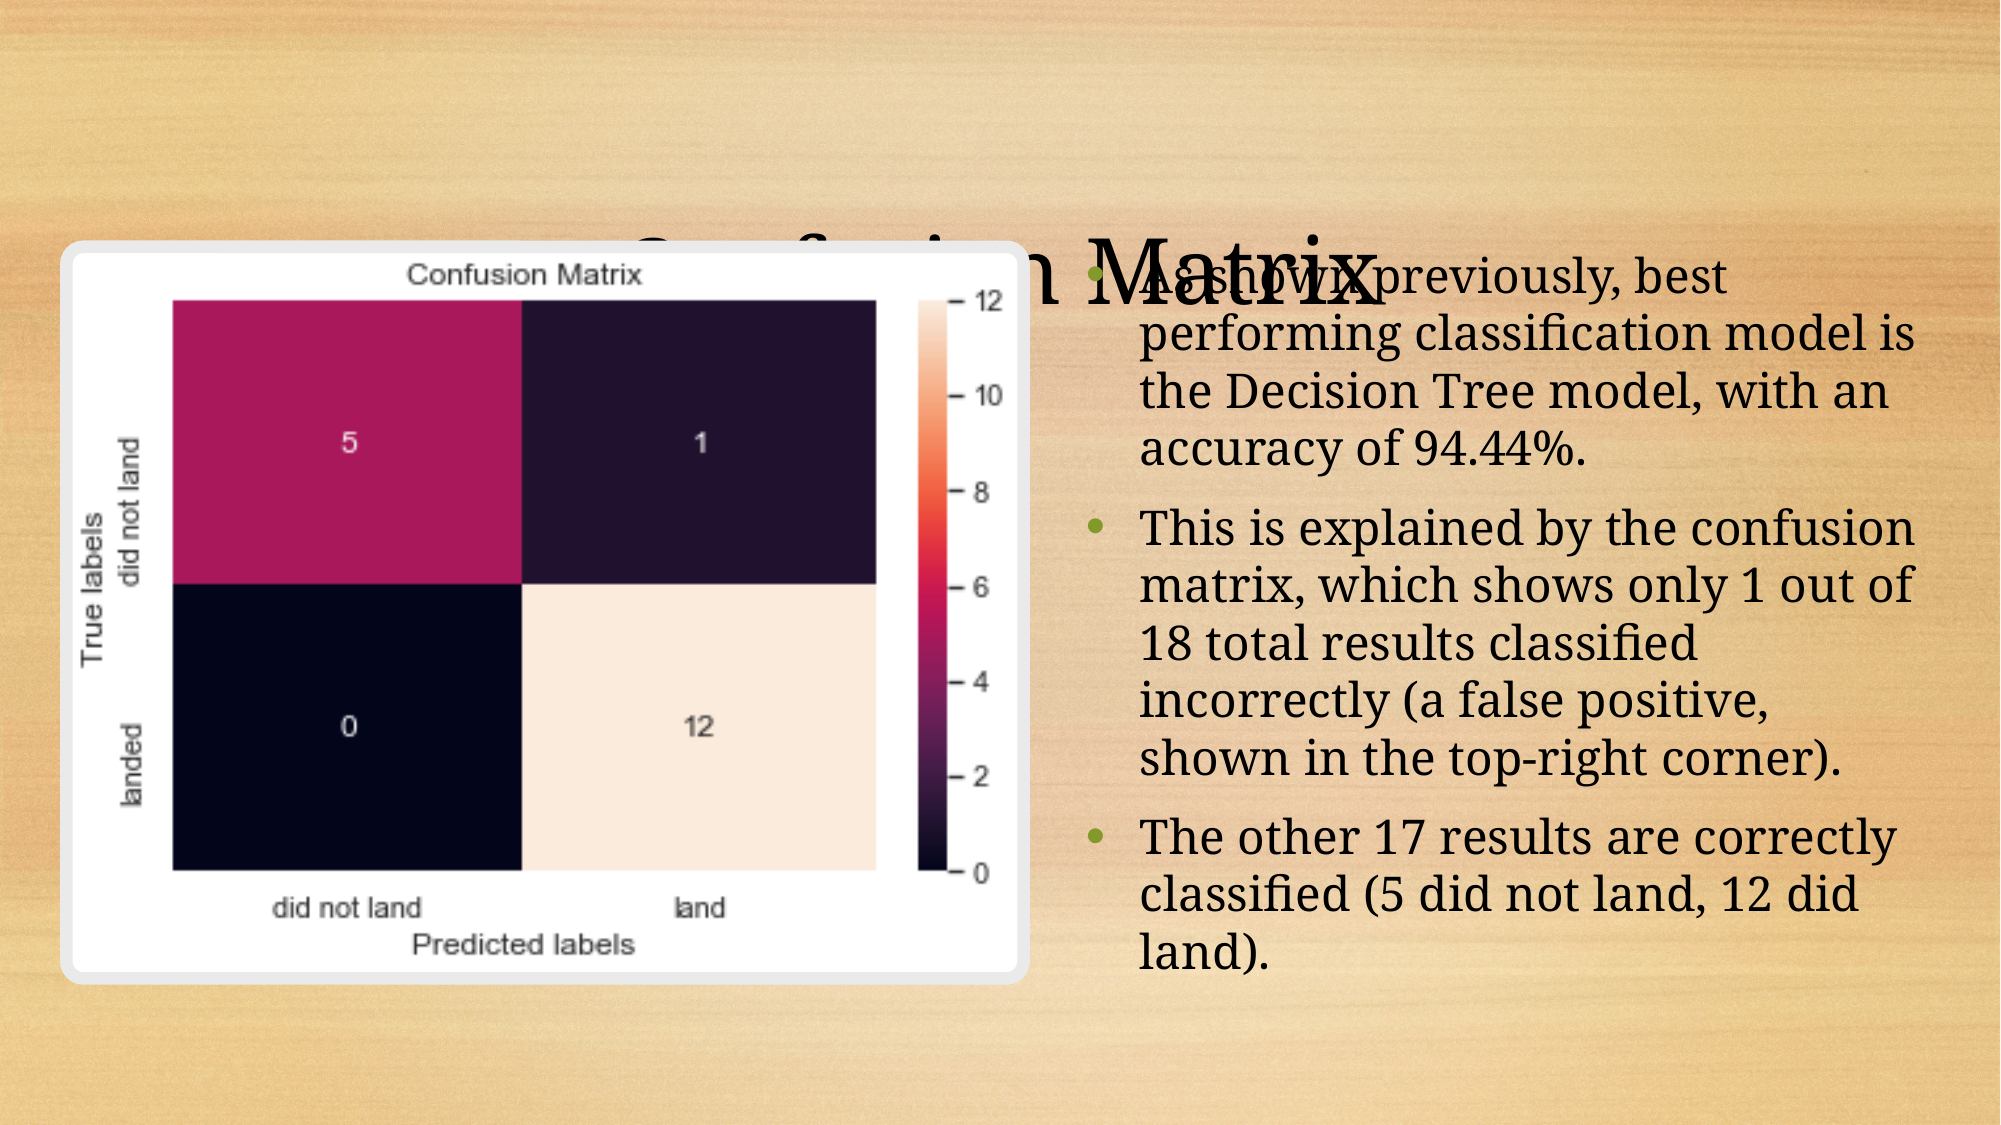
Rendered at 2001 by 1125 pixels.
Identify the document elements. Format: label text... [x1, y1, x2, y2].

picture [0, 0, 2001, 1125]
list As shown previously, best performing classification model is the Decision Tree model, with an accuracy of 94.44%. This is explained by the confusion matrix, which shows only 1 out of 18 total results classified incorrectly (a false positive, shown in the top-right corner). The other 17 results are correctly classified (5 did not land, 12 did land). [1070, 237, 1938, 1050]
title Confusion Matrix [212, 161, 1788, 375]
